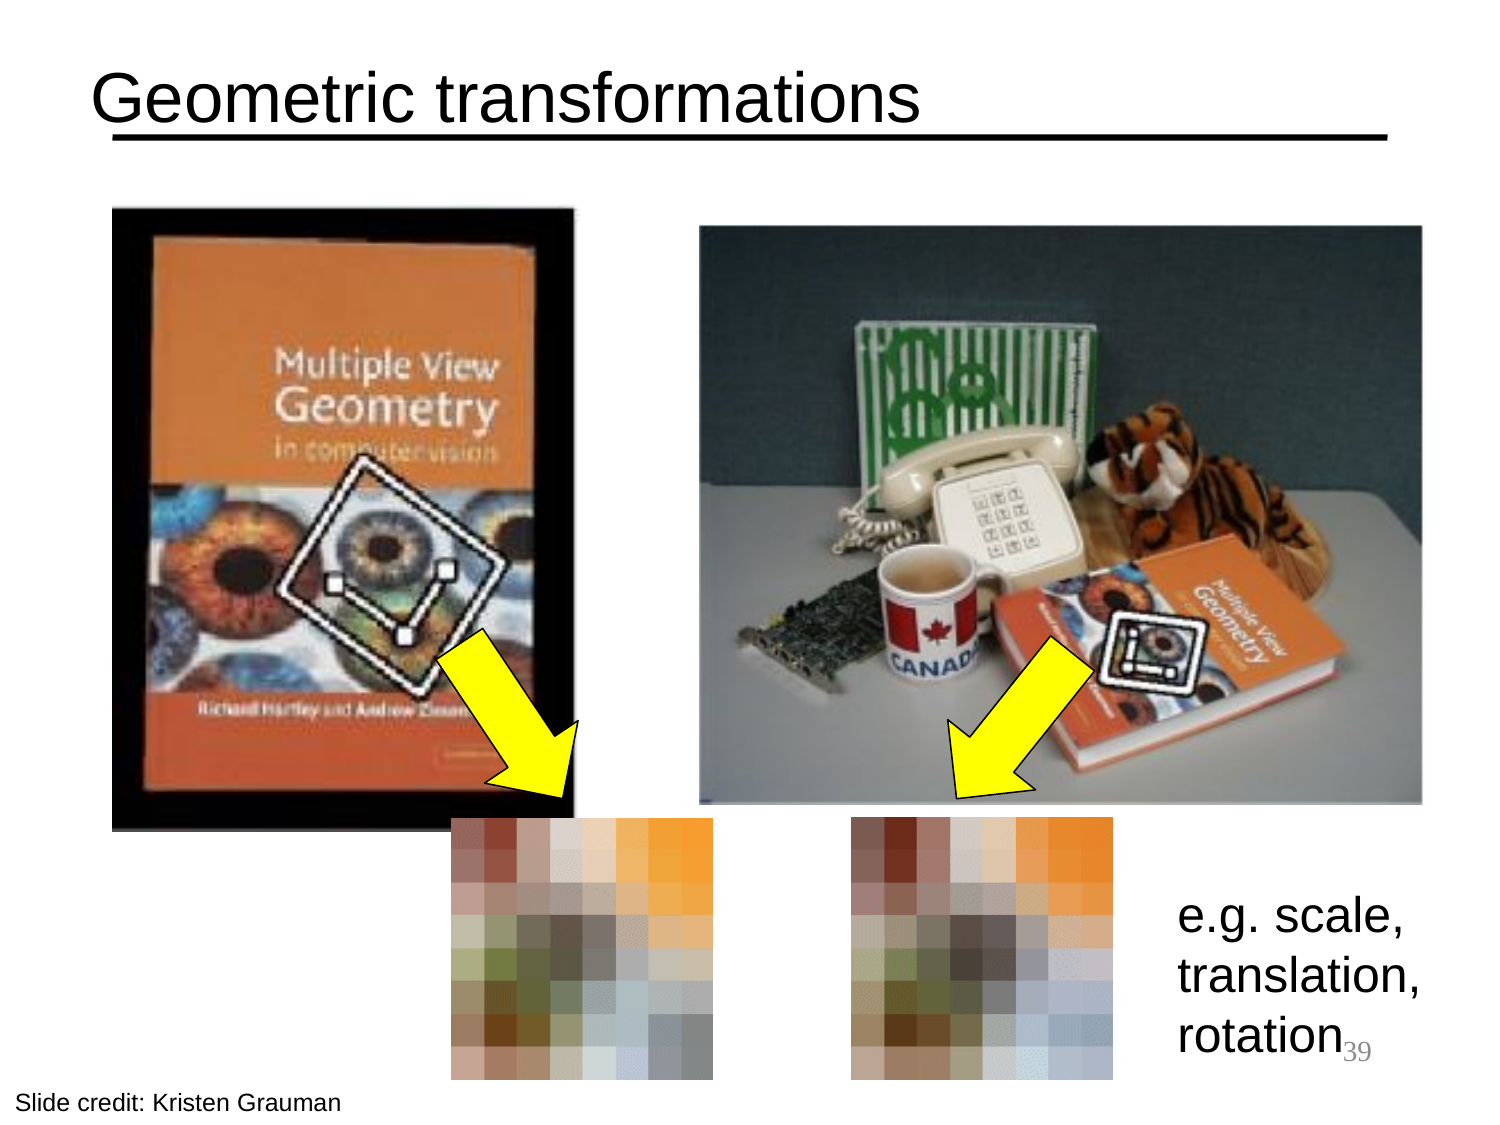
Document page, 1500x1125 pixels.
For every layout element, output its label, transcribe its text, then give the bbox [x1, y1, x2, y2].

picture [851, 817, 1113, 1081]
title Geometric transformations [74, 0, 1426, 188]
slide_number 39 [1074, 1024, 1388, 1101]
picture [112, 204, 713, 1081]
text_box e.g. scale, translation, rotation [1162, 874, 1438, 1070]
picture [699, 224, 1426, 806]
text_box Slide credit: Kristen Grauman [0, 1079, 788, 1125]
